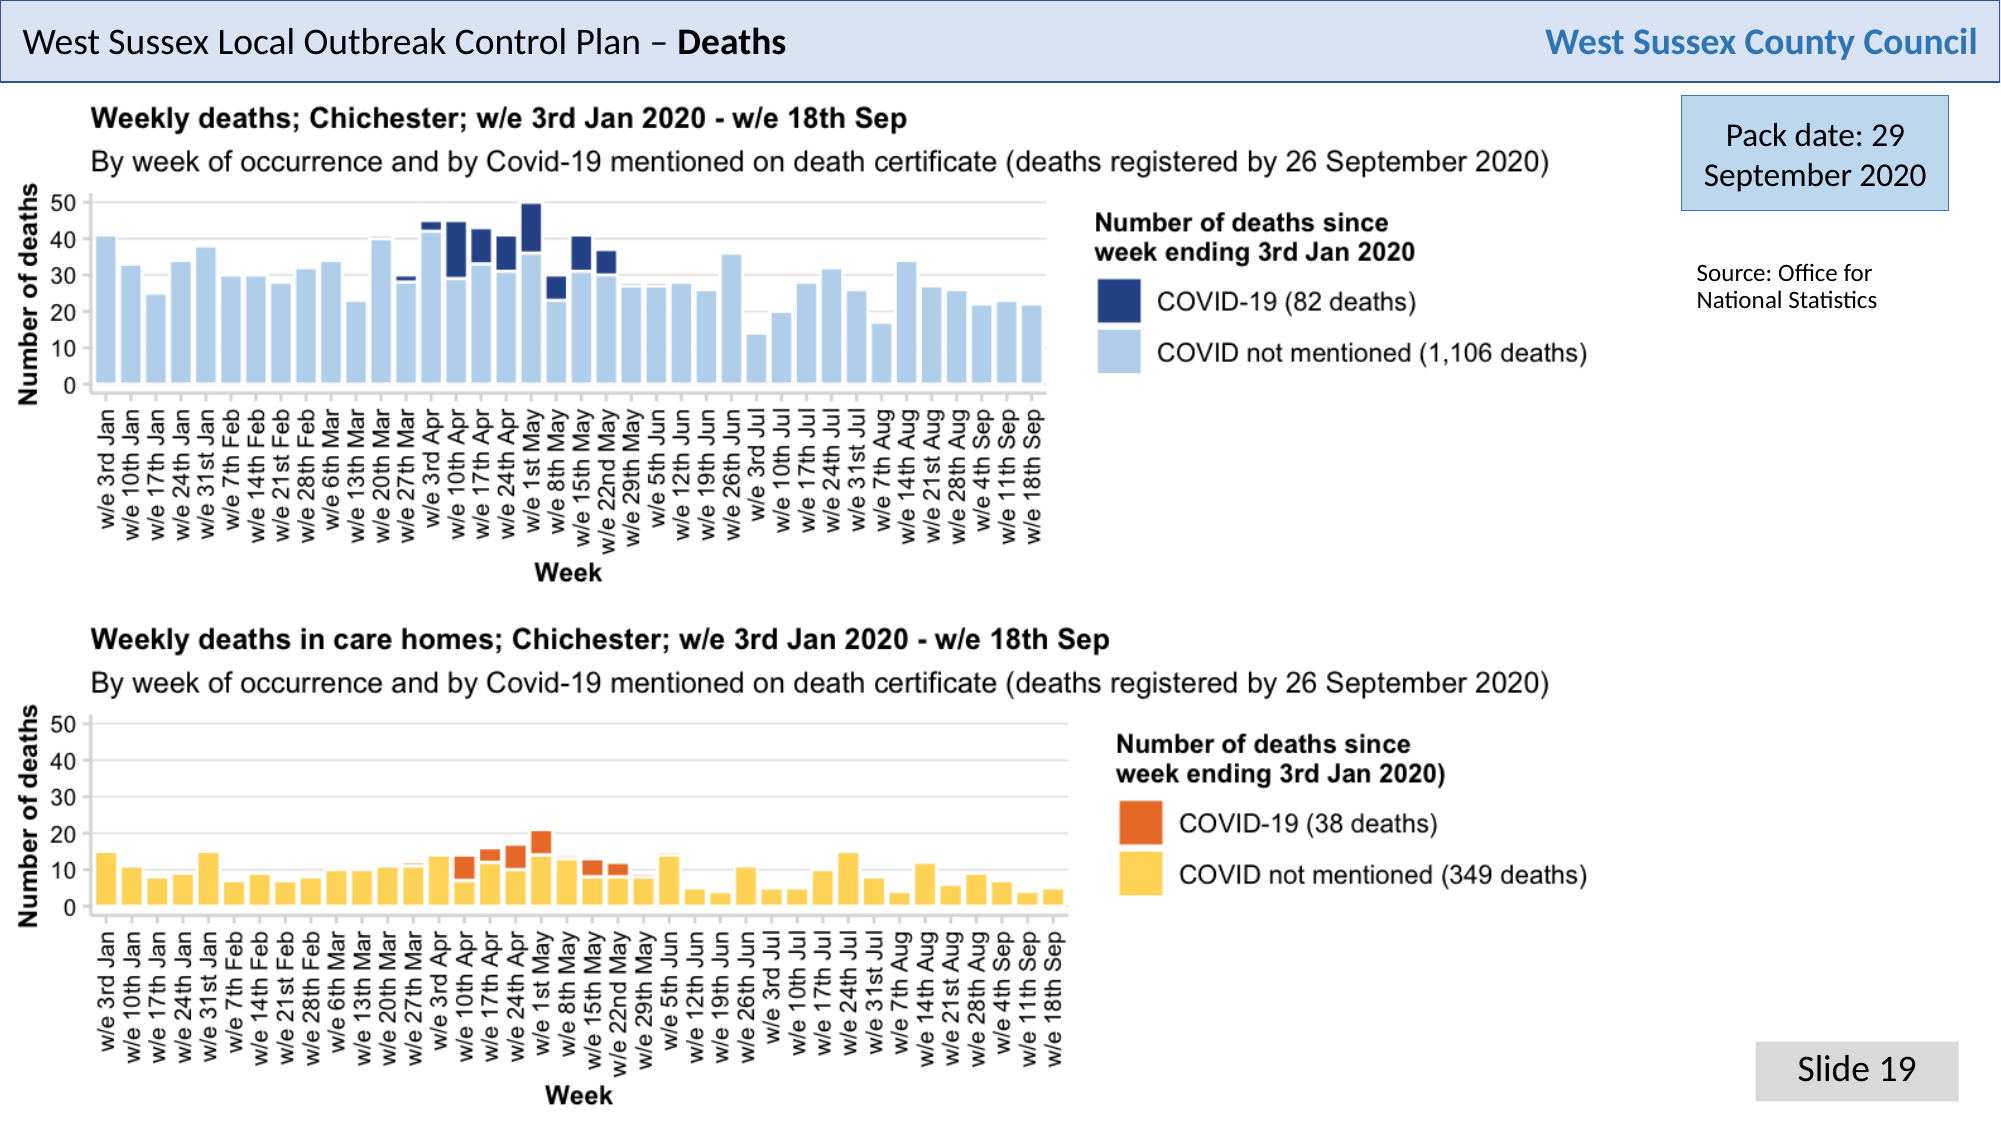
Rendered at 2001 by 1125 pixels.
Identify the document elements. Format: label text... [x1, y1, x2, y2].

picture [3, 91, 1619, 602]
list Slide 19 [1755, 1041, 1959, 1102]
picture [3, 612, 1619, 1125]
list Source: Office for National Statistics [1681, 252, 1959, 289]
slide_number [1681, 95, 1949, 211]
